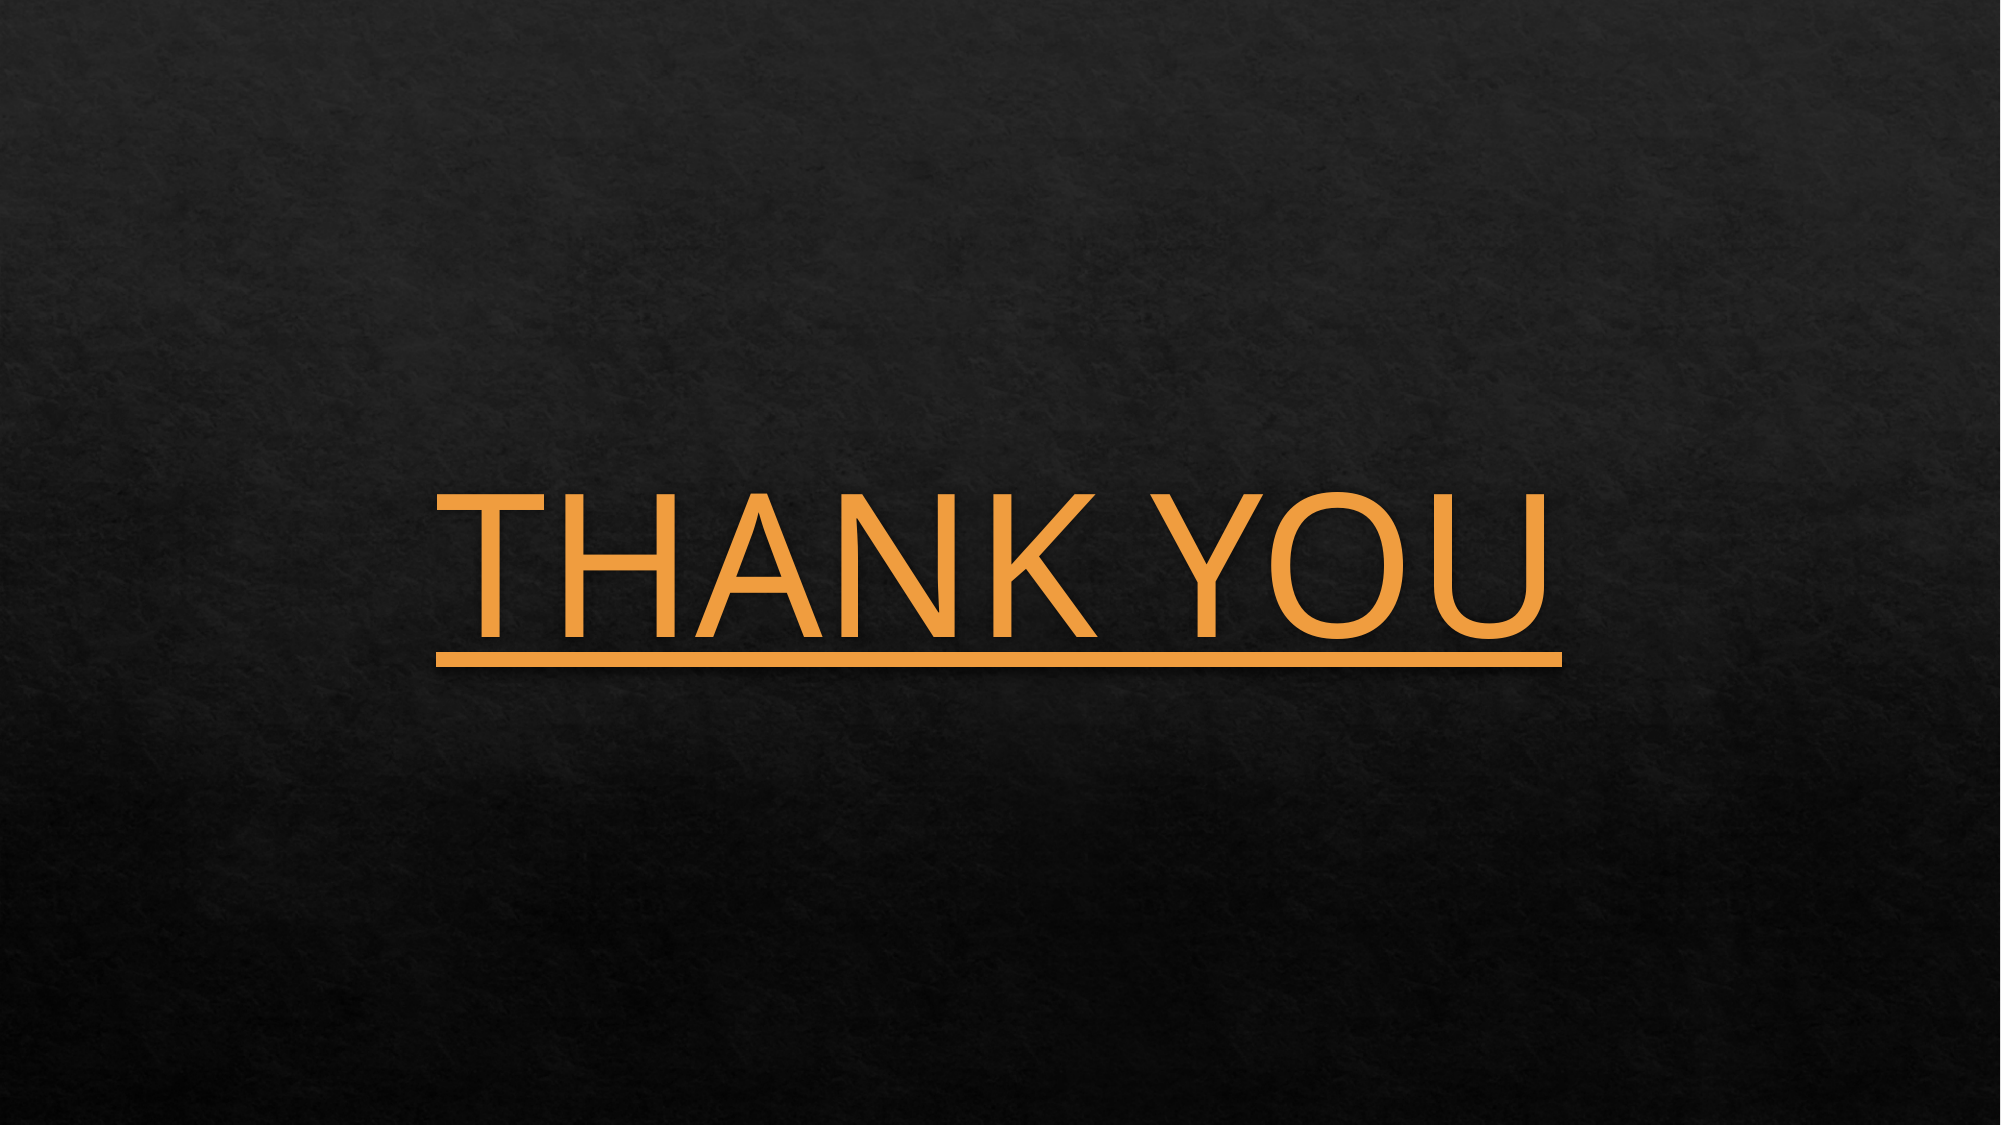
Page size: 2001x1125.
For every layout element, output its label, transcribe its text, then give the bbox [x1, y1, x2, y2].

title THANK YOU [149, 387, 1849, 758]
